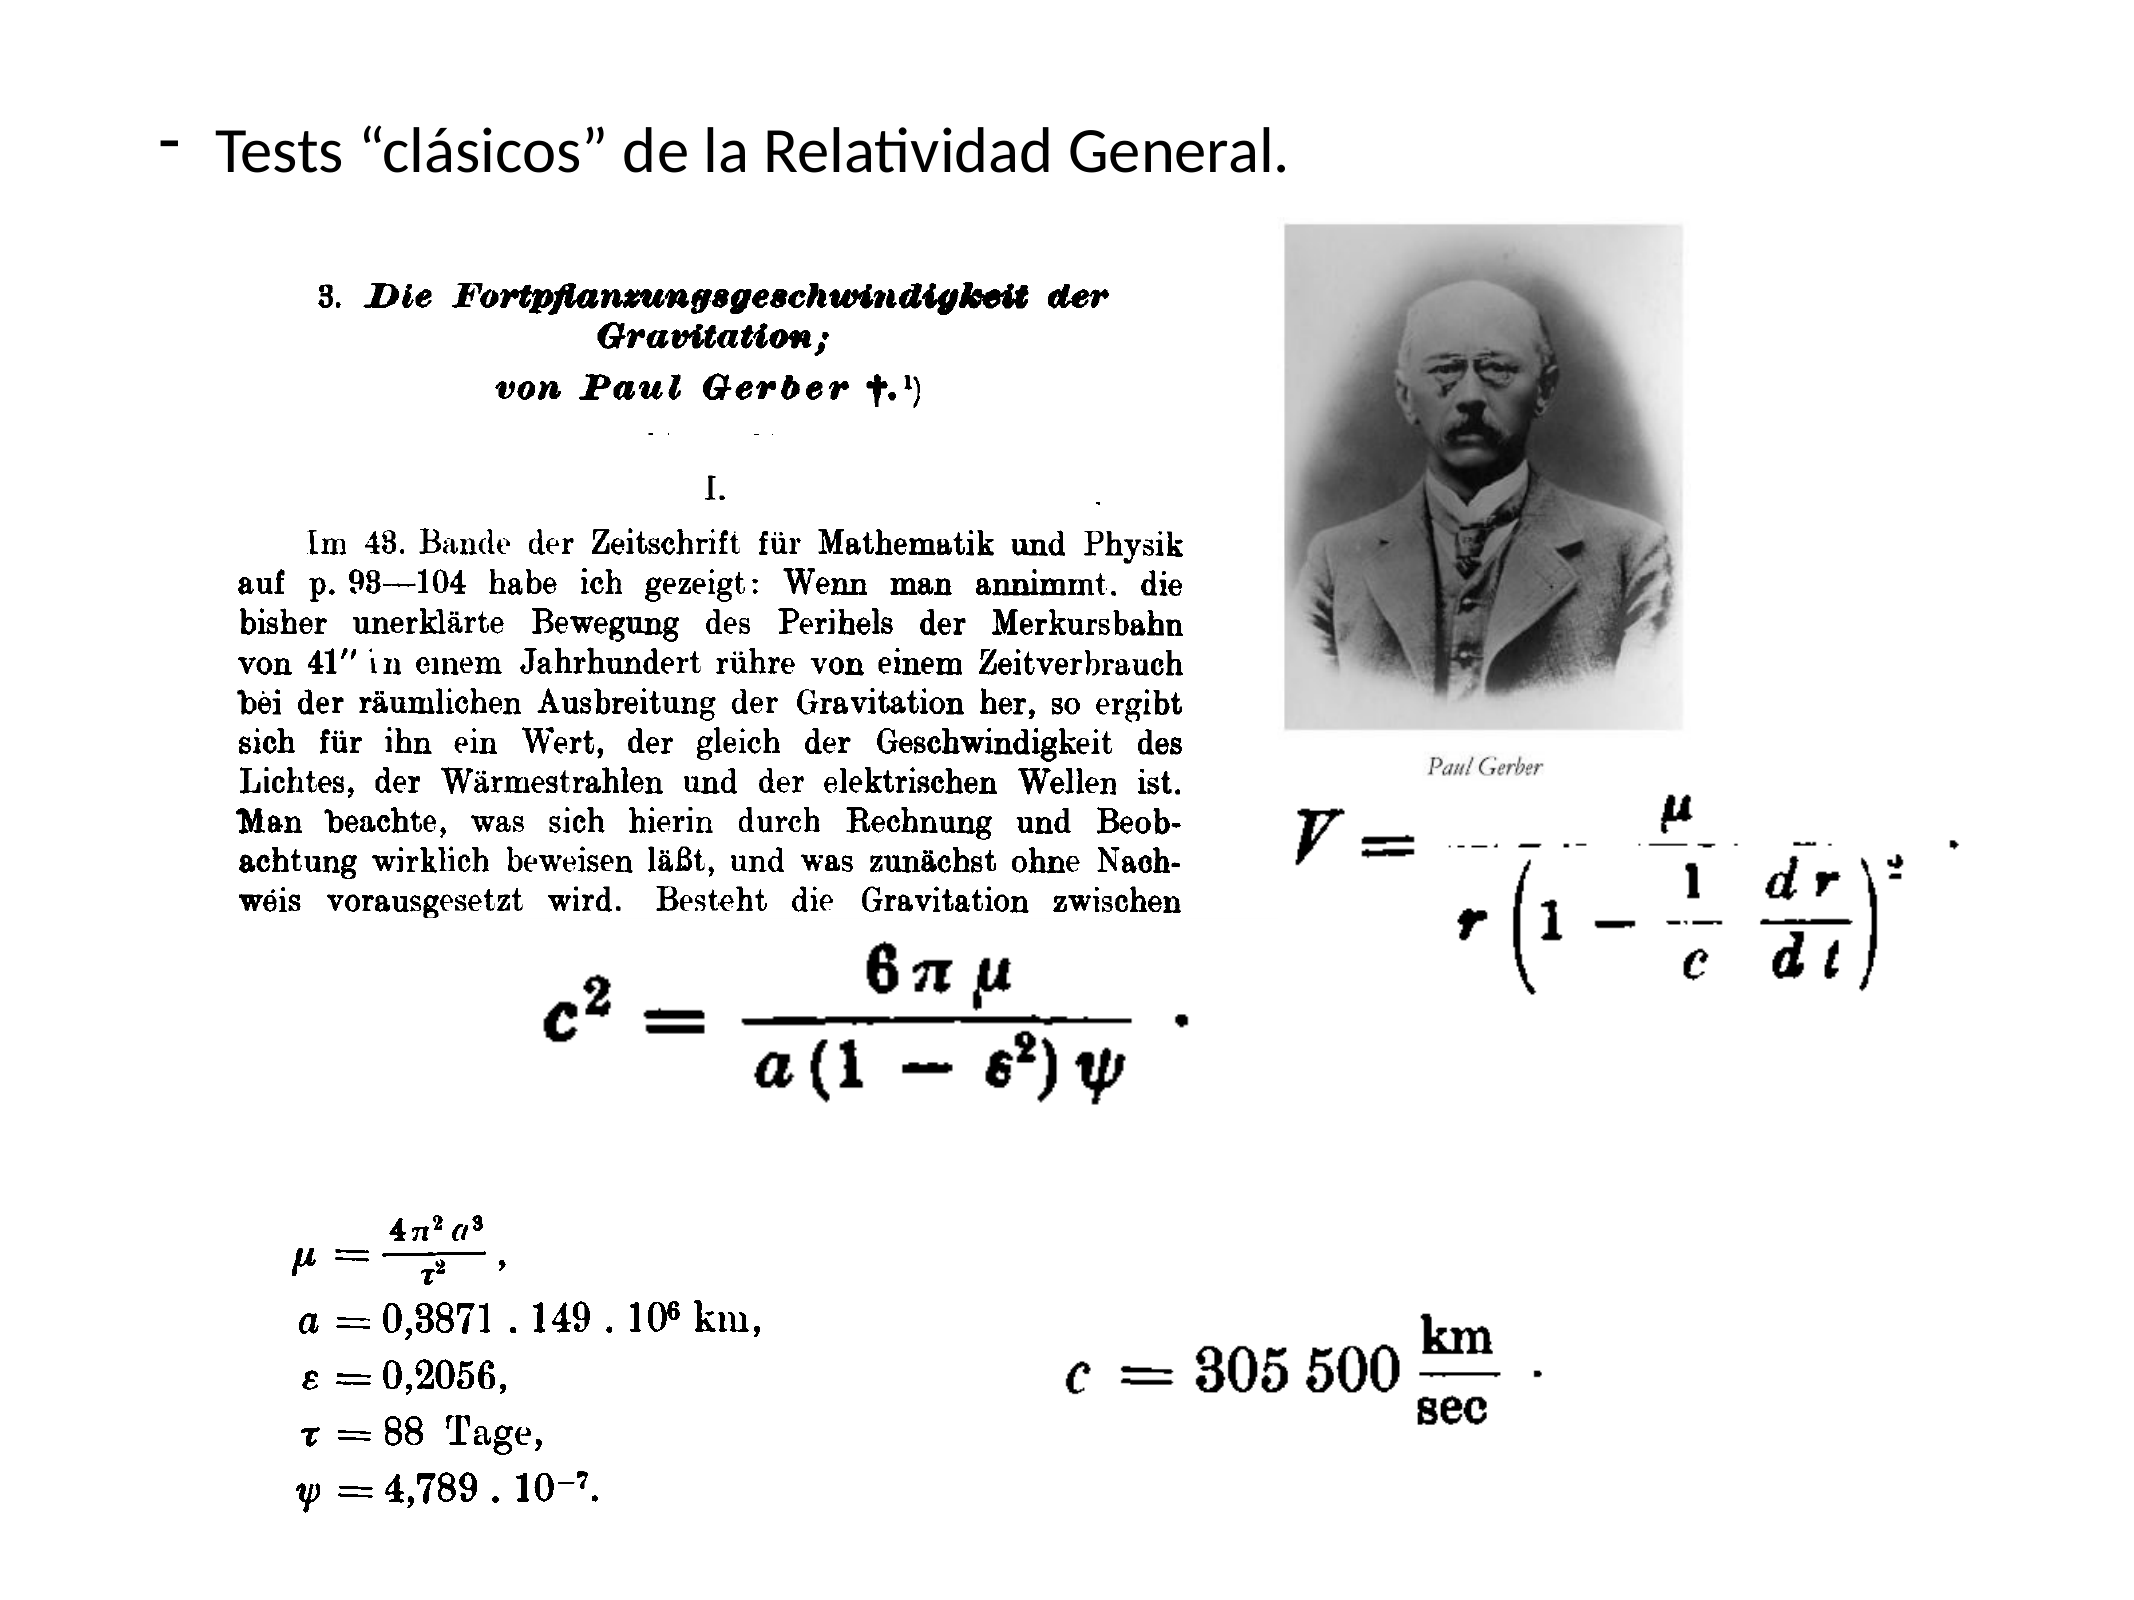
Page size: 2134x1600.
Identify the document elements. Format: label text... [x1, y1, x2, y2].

picture [236, 1201, 784, 1529]
picture [1024, 1291, 1571, 1448]
text_box Tests “clásicos” de la Relatividad General. [150, 22, 1517, 194]
picture [150, 217, 1967, 1157]
